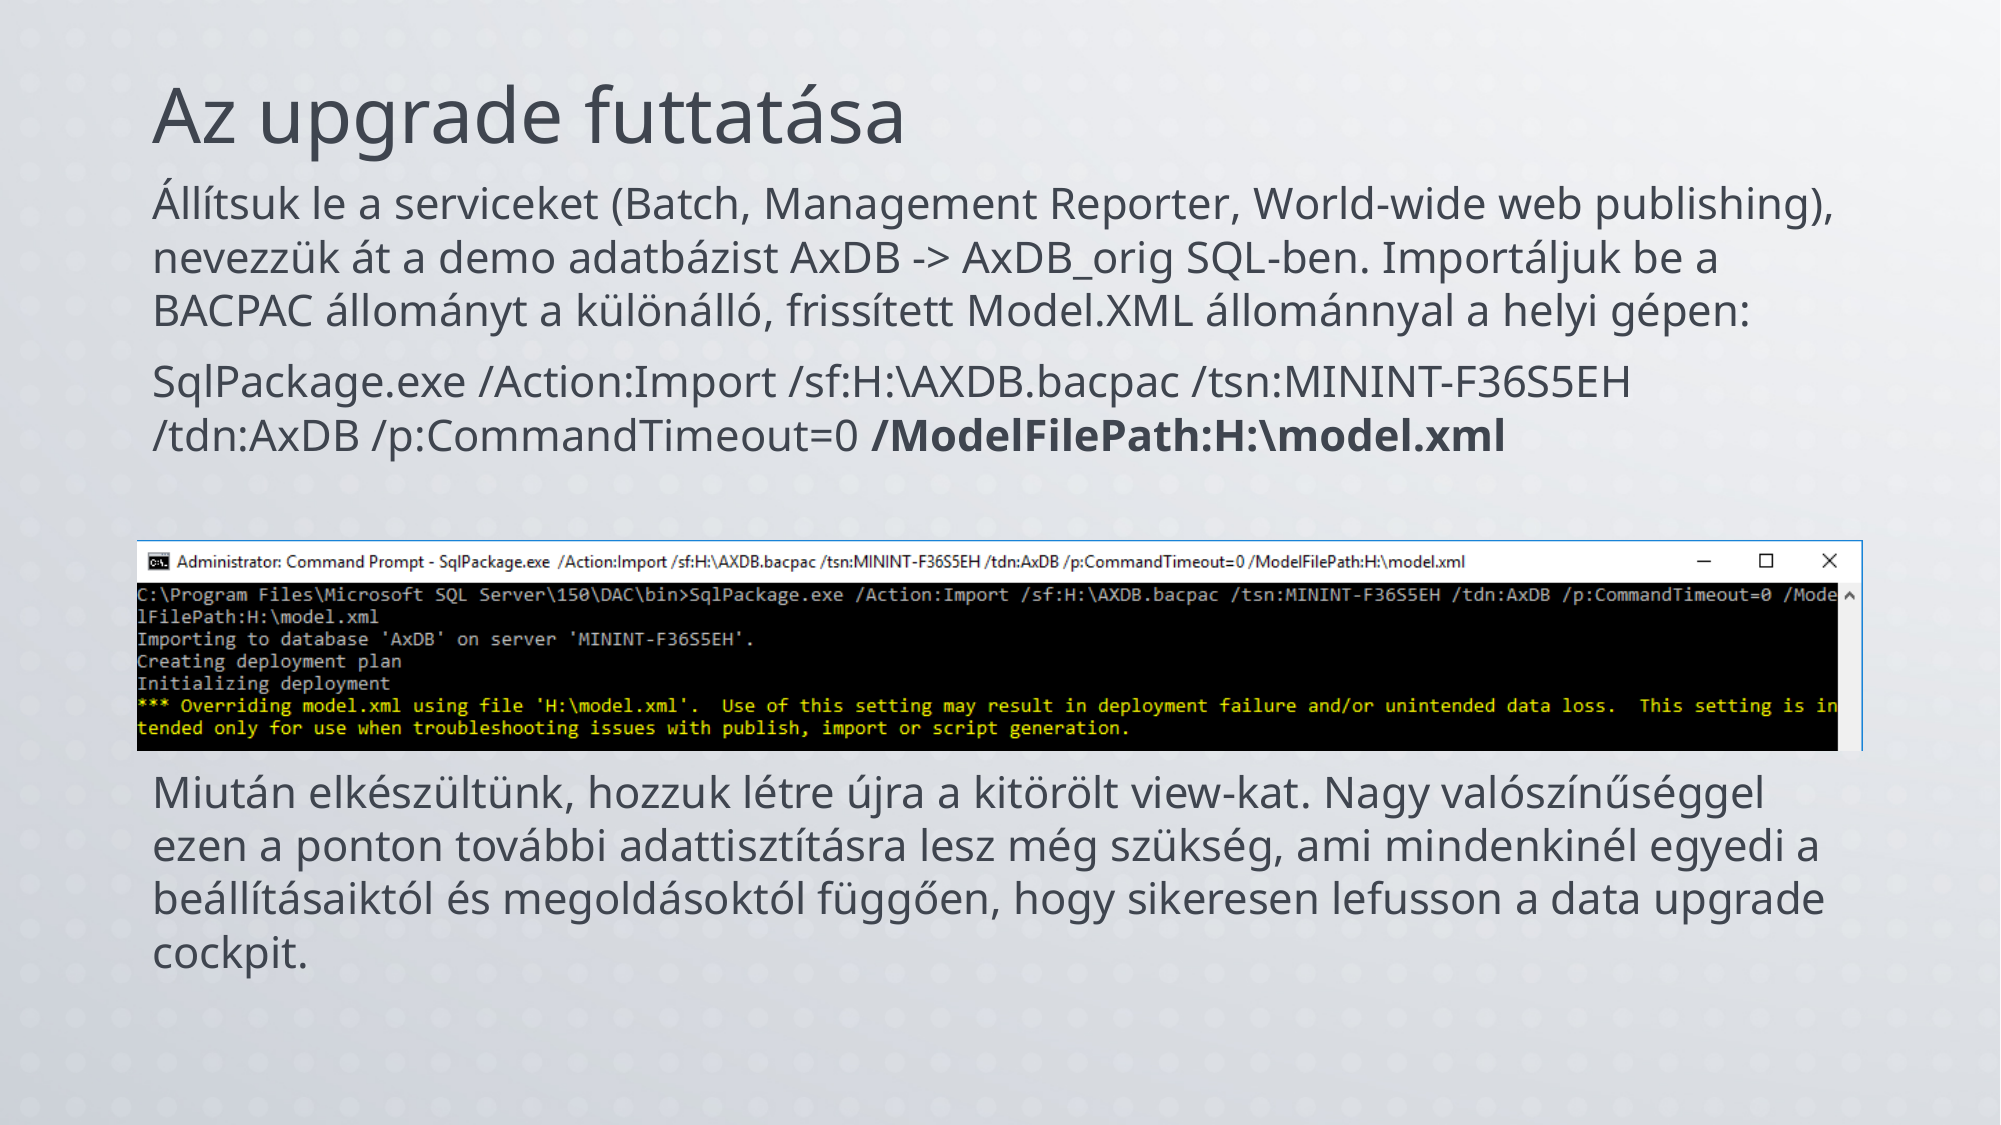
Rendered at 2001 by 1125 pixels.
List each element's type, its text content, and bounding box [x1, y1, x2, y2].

text_box Állítsuk le a serviceket (Batch, Management Reporter, World-wide web publishing), nevezzük át a demo adatbázist AxDB -> AxDB_orig SQL-ben. Importáljuk be a BACPAC állományt a különálló, frissített Model.XML állománnyal a helyi gépen: SqlPackage.exe /Action:Import /sf:H:\AXDB.bacpac /tsn:MININT-F36S5EH /tdn:AxDB /p:CommandTimeout=0 /ModelFilePath:H:\model.xml Miután elkészültünk, hozzuk létre újra a kitörölt view-kat. Nagy valószínűséggel ezen a ponton további adattisztításra lesz még szükség, ami mindenkinél egyedi a beállításaiktól és megoldásoktól függően, hogy sikeresen lefusson a data upgrade cockpit. [137, 751, 1863, 1014]
text_box Állítsuk le a serviceket (Batch, Management Reporter, World-wide web publishing), nevezzük át a demo adatbázist AxDB -> AxDB_orig SQL-ben. Importáljuk be a BACPAC állományt a különálló, frissített Model.XML állománnyal a helyi gépen: SqlPackage.exe /Action:Import /sf:H:\AXDB.bacpac /tsn:MININT-F36S5EH /tdn:AxDB /p:CommandTimeout=0 /ModelFilePath:H:\model.xml Miután elkészültünk, hozzuk létre újra a kitörölt view-kat. Nagy valószínűséggel ezen a ponton további adattisztításra lesz még szükség, ami mindenkinél egyedi a beállításaiktól és megoldásoktól függően, hogy sikeresen lefusson a data upgrade cockpit. [137, 169, 1863, 540]
title Az upgrade futtatása [137, 59, 1863, 169]
picture [0, 0, 2001, 1125]
